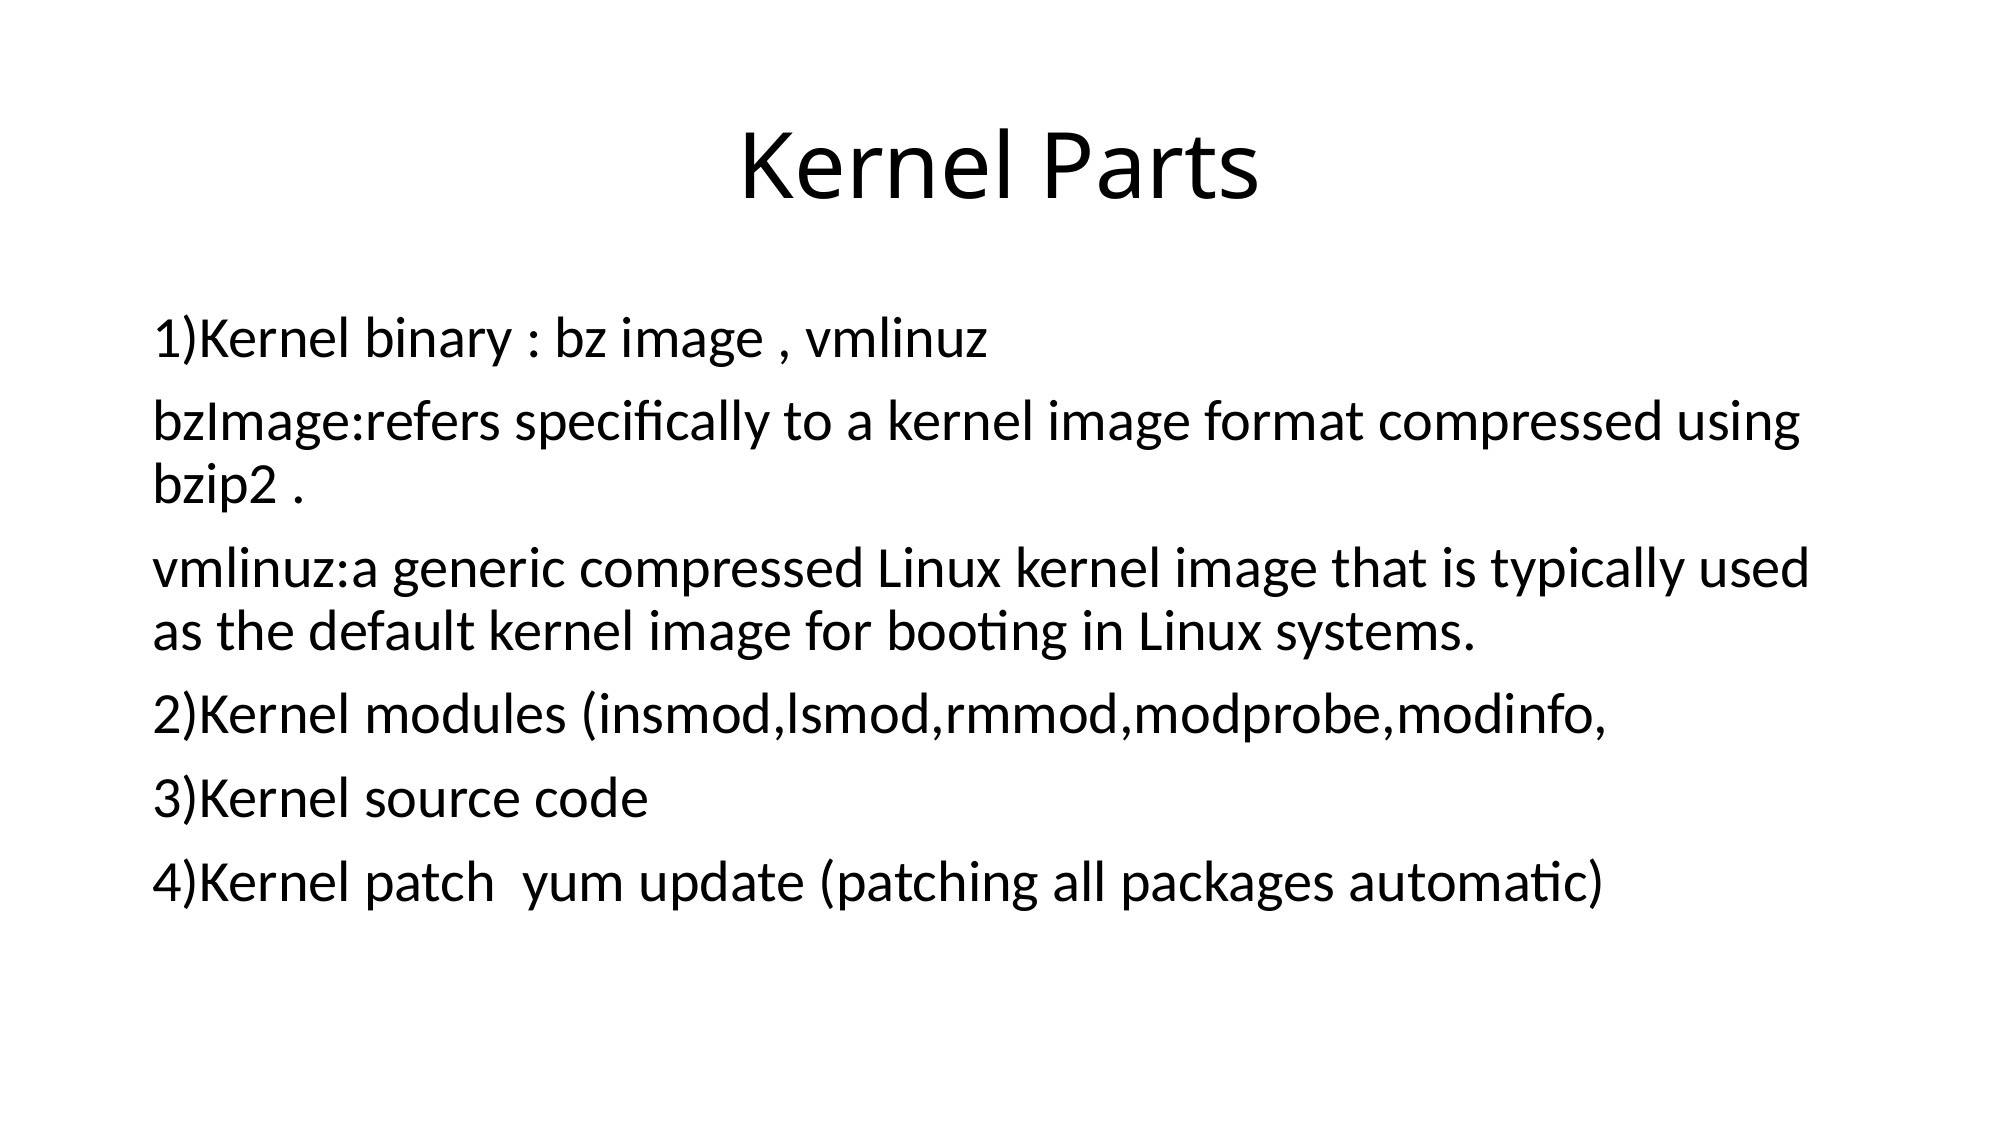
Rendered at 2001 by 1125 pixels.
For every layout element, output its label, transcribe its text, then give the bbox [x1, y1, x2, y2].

title Kernel Parts [137, 59, 1863, 278]
list 1)Kernel binary : bz image , vmlinuz bzImage:refers specifically to a kernel image format compressed using bzip2 . vmlinuz:a generic compressed Linux kernel image that is typically used as the default kernel image for booting in Linux systems. 2)Kernel modules (insmod,lsmod,rmmod,modprobe,modinfo, 3)Kernel source code 4)Kernel patch yum update (patching all packages automatic) [137, 299, 1863, 1014]
